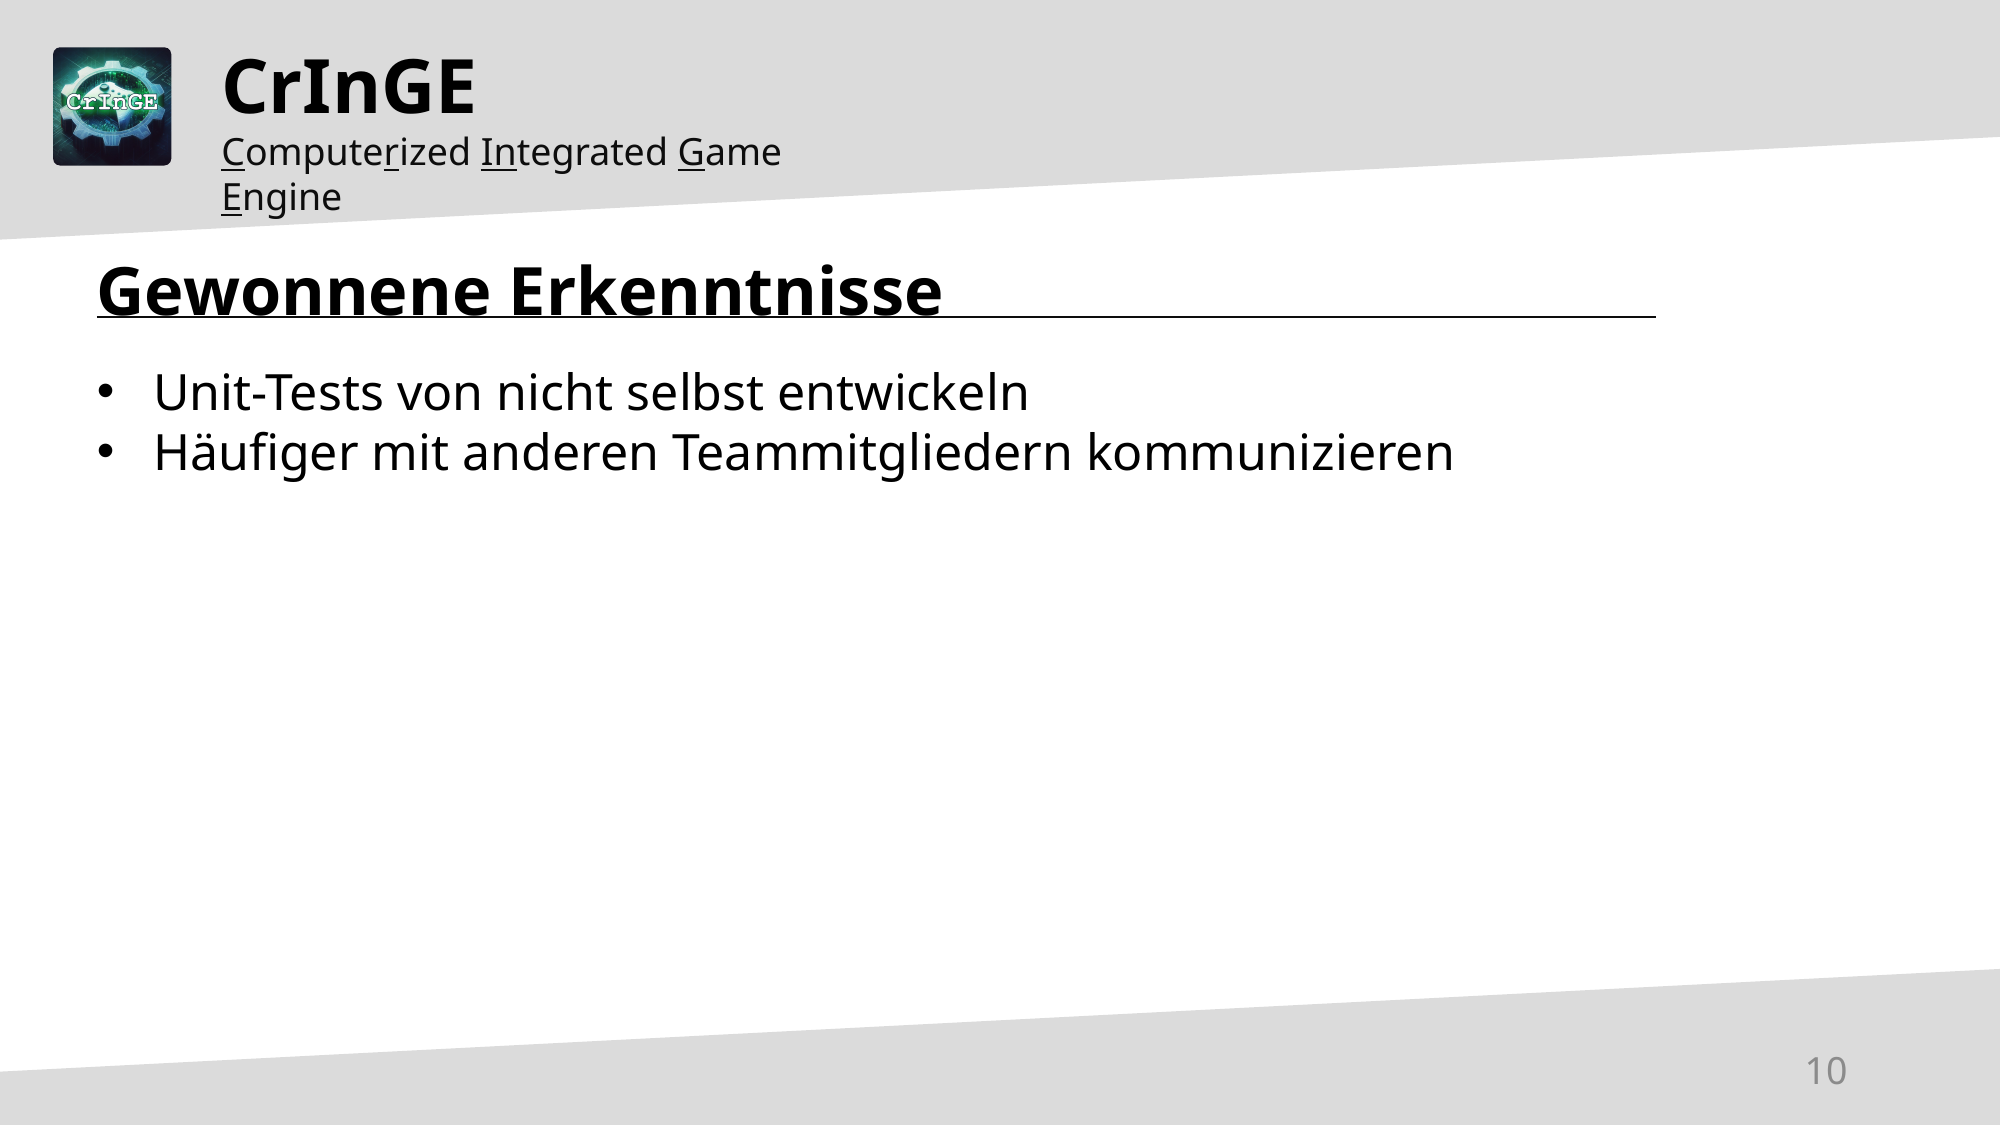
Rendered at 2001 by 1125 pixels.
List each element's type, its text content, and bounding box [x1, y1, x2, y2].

slide_number 10 [1412, 1042, 1863, 1103]
text_box [0, 967, 2000, 1125]
text_box Unit-Tests von nicht selbst entwickeln Häufiger mit anderen Teammitgliedern kommunizieren [82, 353, 1671, 489]
text_box CrInGE Computerized Integrated Game Engine [206, 30, 846, 226]
text_box [53, 47, 172, 166]
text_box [82, 240, 1671, 337]
text_box [0, 0, 2000, 241]
